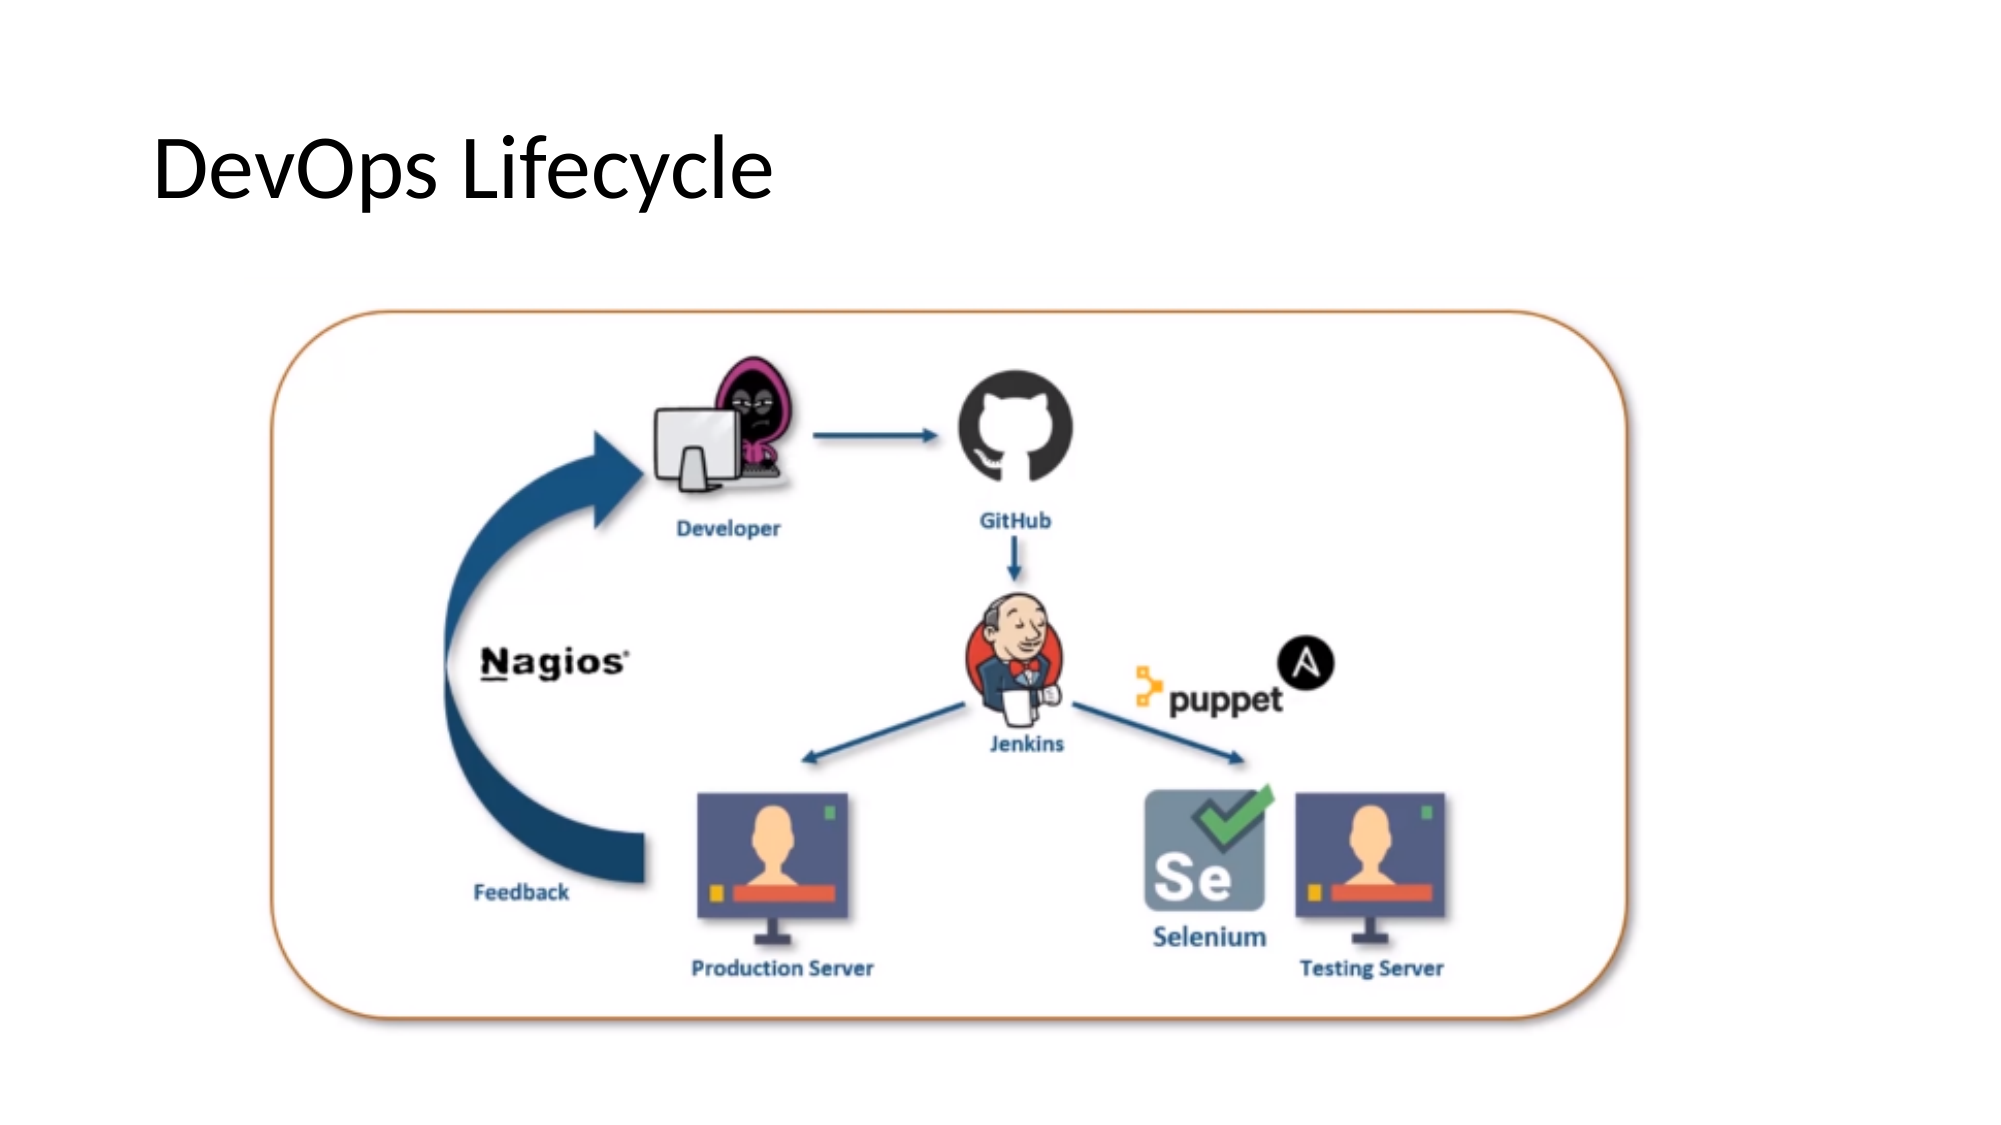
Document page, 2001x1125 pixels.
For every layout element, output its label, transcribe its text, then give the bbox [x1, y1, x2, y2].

picture [243, 276, 1644, 1068]
title DevOps Lifecycle [137, 59, 1863, 278]
